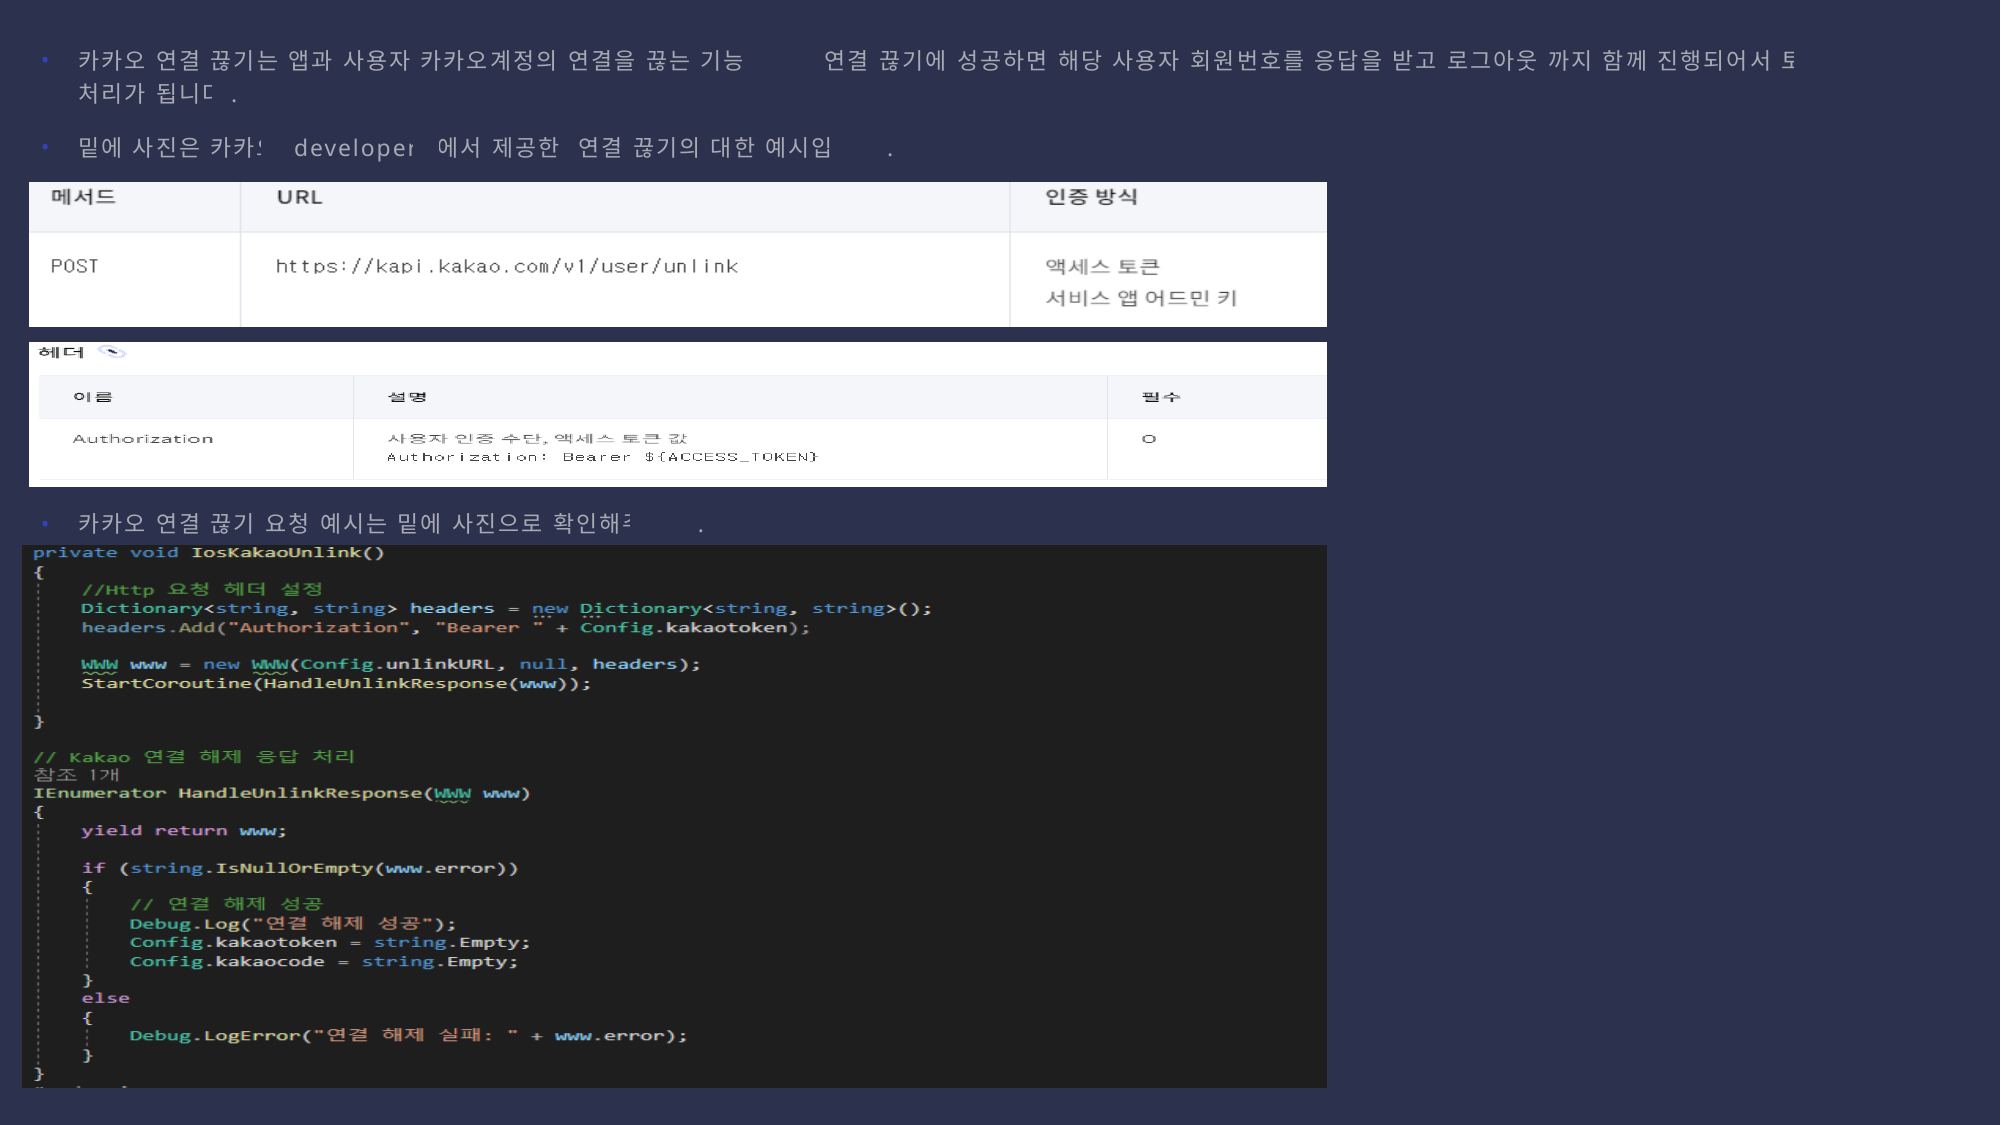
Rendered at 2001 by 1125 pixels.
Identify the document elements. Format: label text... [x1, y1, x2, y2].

picture [29, 182, 1327, 327]
picture [22, 545, 1327, 1089]
picture [29, 342, 1327, 487]
list 카카오 연결 끊기는 앱과 사용자 카카오계정의 연결을 끊는 기능입니다 연결 끊기에 성공하면 해당 사용자 회원번호를 응답을 받고 로그아웃 까지 함께 진행되어서 토큰이 만료 처리가 됩니다. 밑에 사진은 카카오 developers에서 제공한 연결 끊기의 대한 예시입니다. 카카오 연결 끊기 요청 예시는 밑에 사진으로 확인해주세요. [22, 22, 1971, 1089]
